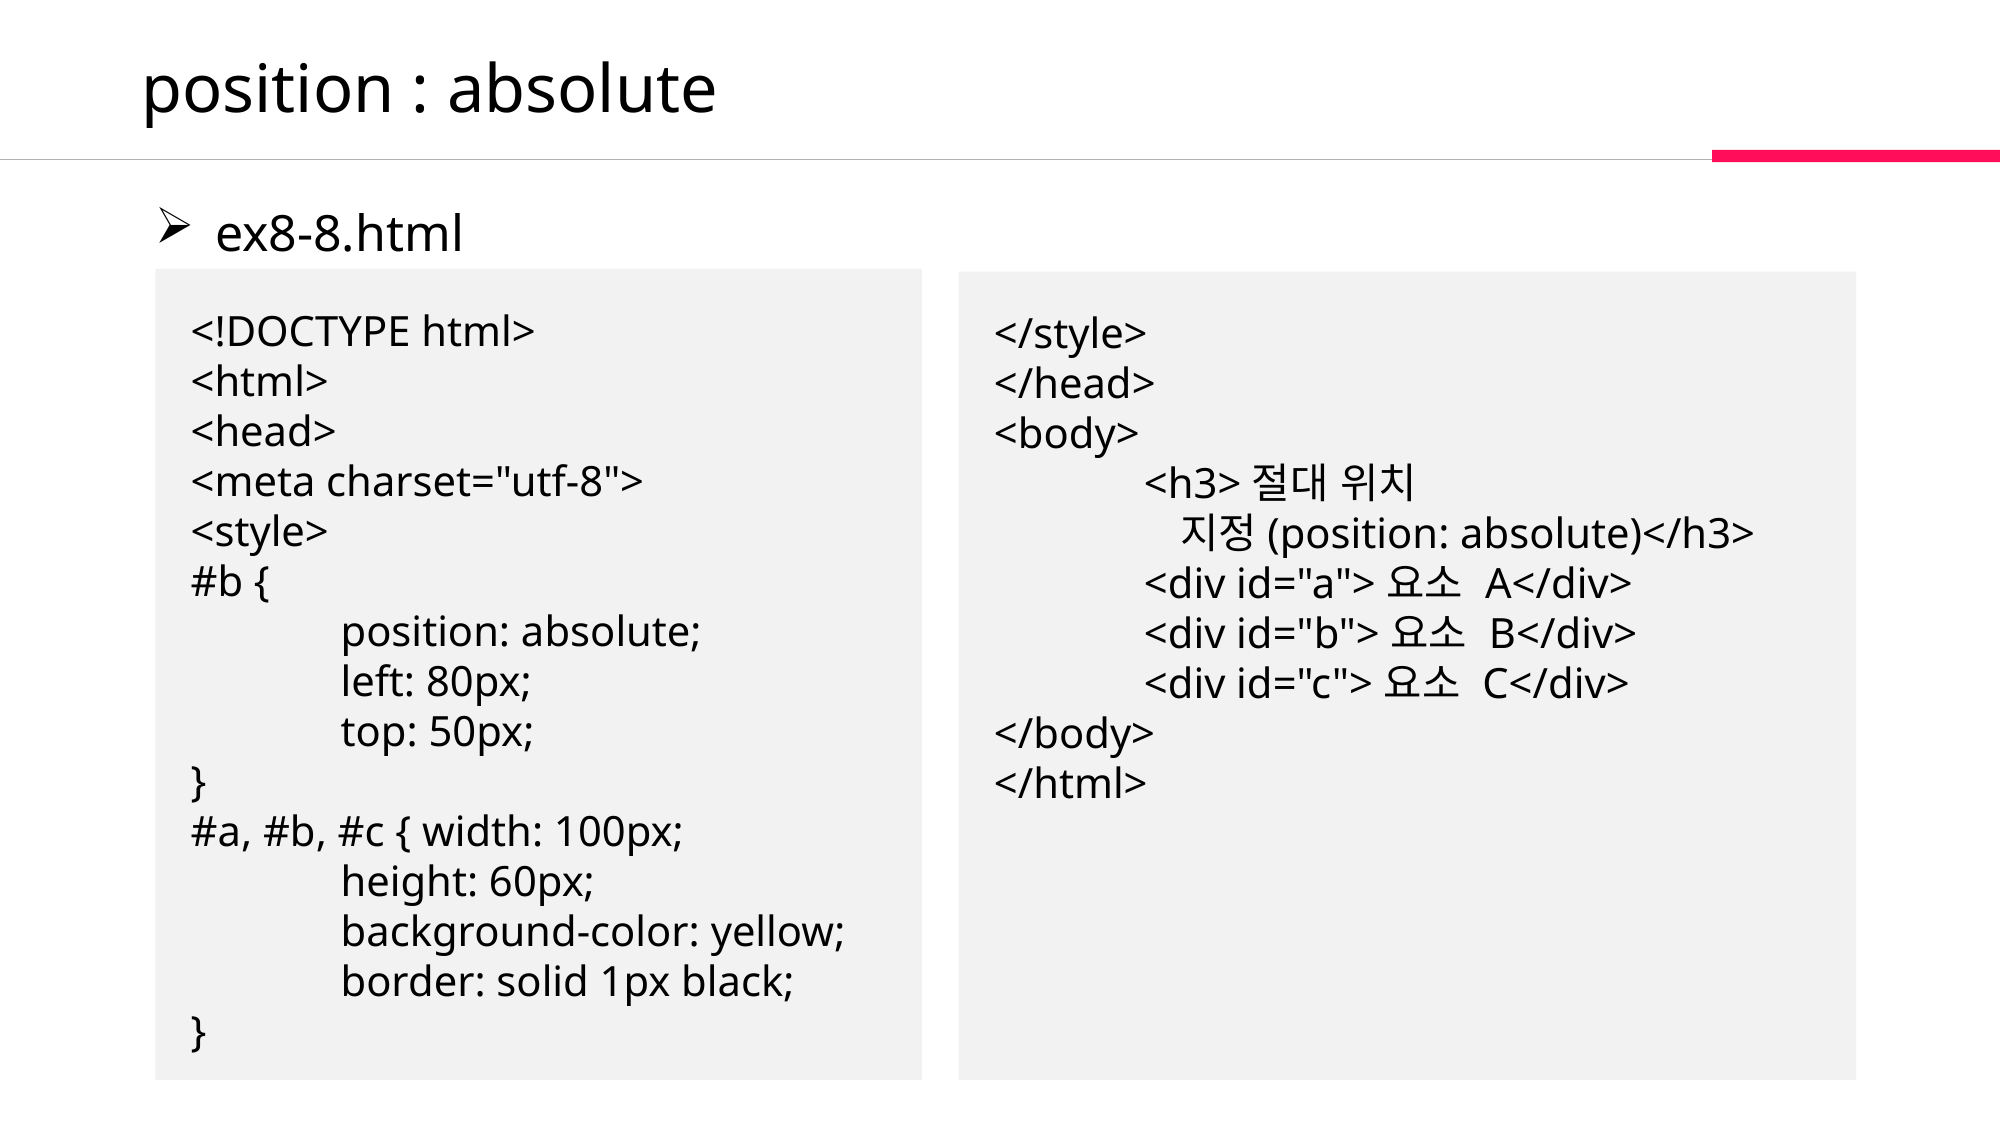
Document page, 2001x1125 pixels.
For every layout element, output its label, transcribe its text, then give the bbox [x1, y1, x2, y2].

text_box <!DOCTYPE html> <html> <head> <meta charset="utf-8"> <style> #b { position: absolute; left: 80px; top: 50px; } #a, #b, #c { width: 100px; height: 60px; background-color: yellow; border: solid 1px black; } [154, 268, 923, 1081]
text_box </style> </head> <body> <h3>절대 위치 지정(position: absolute)</h3> <div id="a">요소 A</div> <div id="b">요소 B</div> <div id="c">요소 C</div> </body> </html> [958, 271, 1857, 1081]
text_box ex8-8.html [140, 164, 681, 270]
text_box position : absolute [126, 38, 1438, 133]
text_box [1711, 149, 2000, 159]
